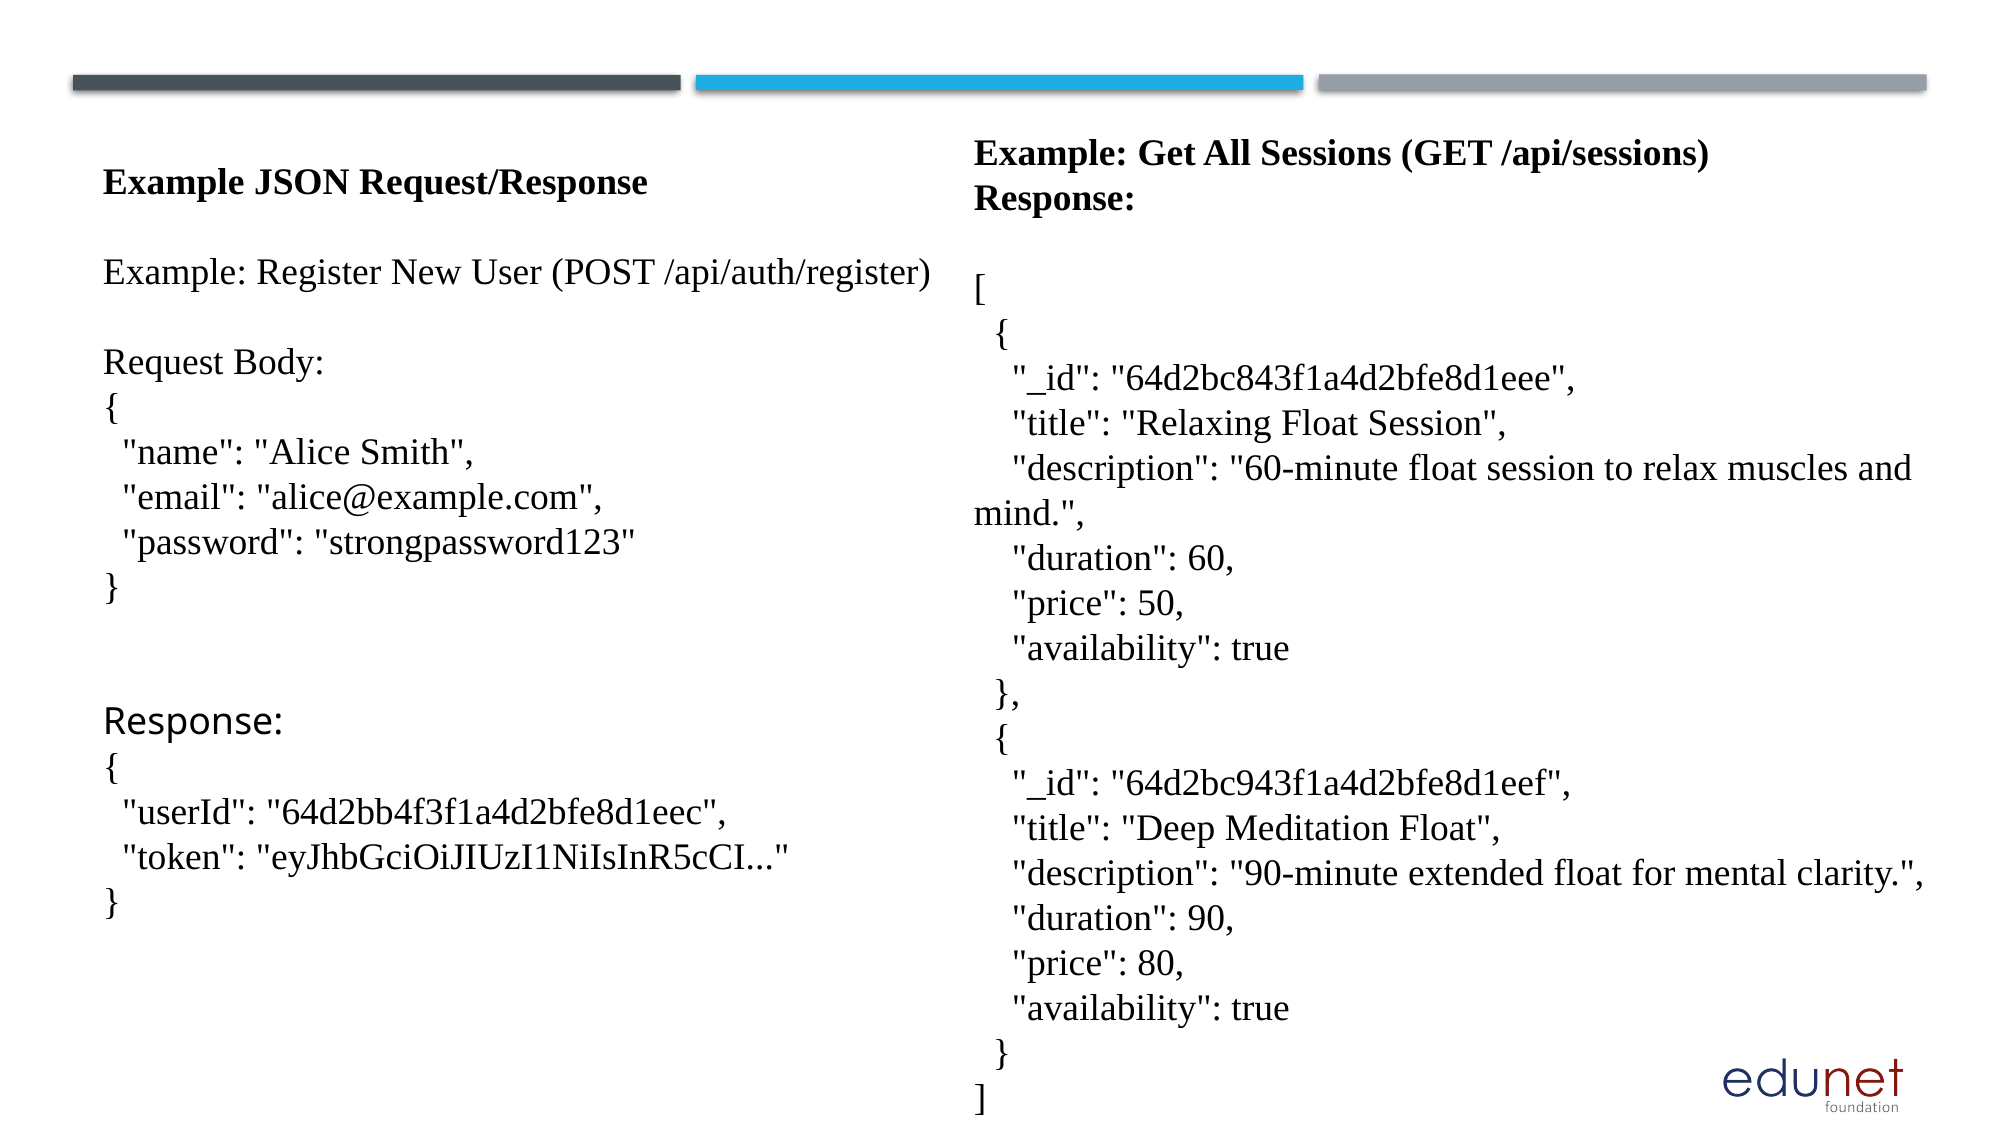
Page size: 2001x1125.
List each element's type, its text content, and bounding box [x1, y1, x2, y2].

text_box Example JSON Request/Response Example: Register New User (POST /api/auth/register) Request Body: { "name": "Alice Smith", "email": "alice@example.com", "password": "strongpassword123" } Response: { "userId": "64d2bb4f3f1a4d2bfe8d1eec", "token": "eyJhbGciOiJIUzI1NiIsInR5cCI..." } [88, 149, 959, 1020]
text_box Example: Get All Sessions (GET /api/sessions) Response: [ { "_id": "64d2bc843f1a4d2bfe8d1eee", "title": "Relaxing Float Session", "description": "60-minute float session to relax muscles and mind.", "duration": 60, "price": 50, "availability": true }, { "_id": "64d2bc943f1a4d2bfe8d1eef", "title": "Deep Meditation Float", "description": "90-minute extended float for mental clarity.", "duration": 90, "price": 80, "availability": true } ] [959, 120, 1961, 1125]
